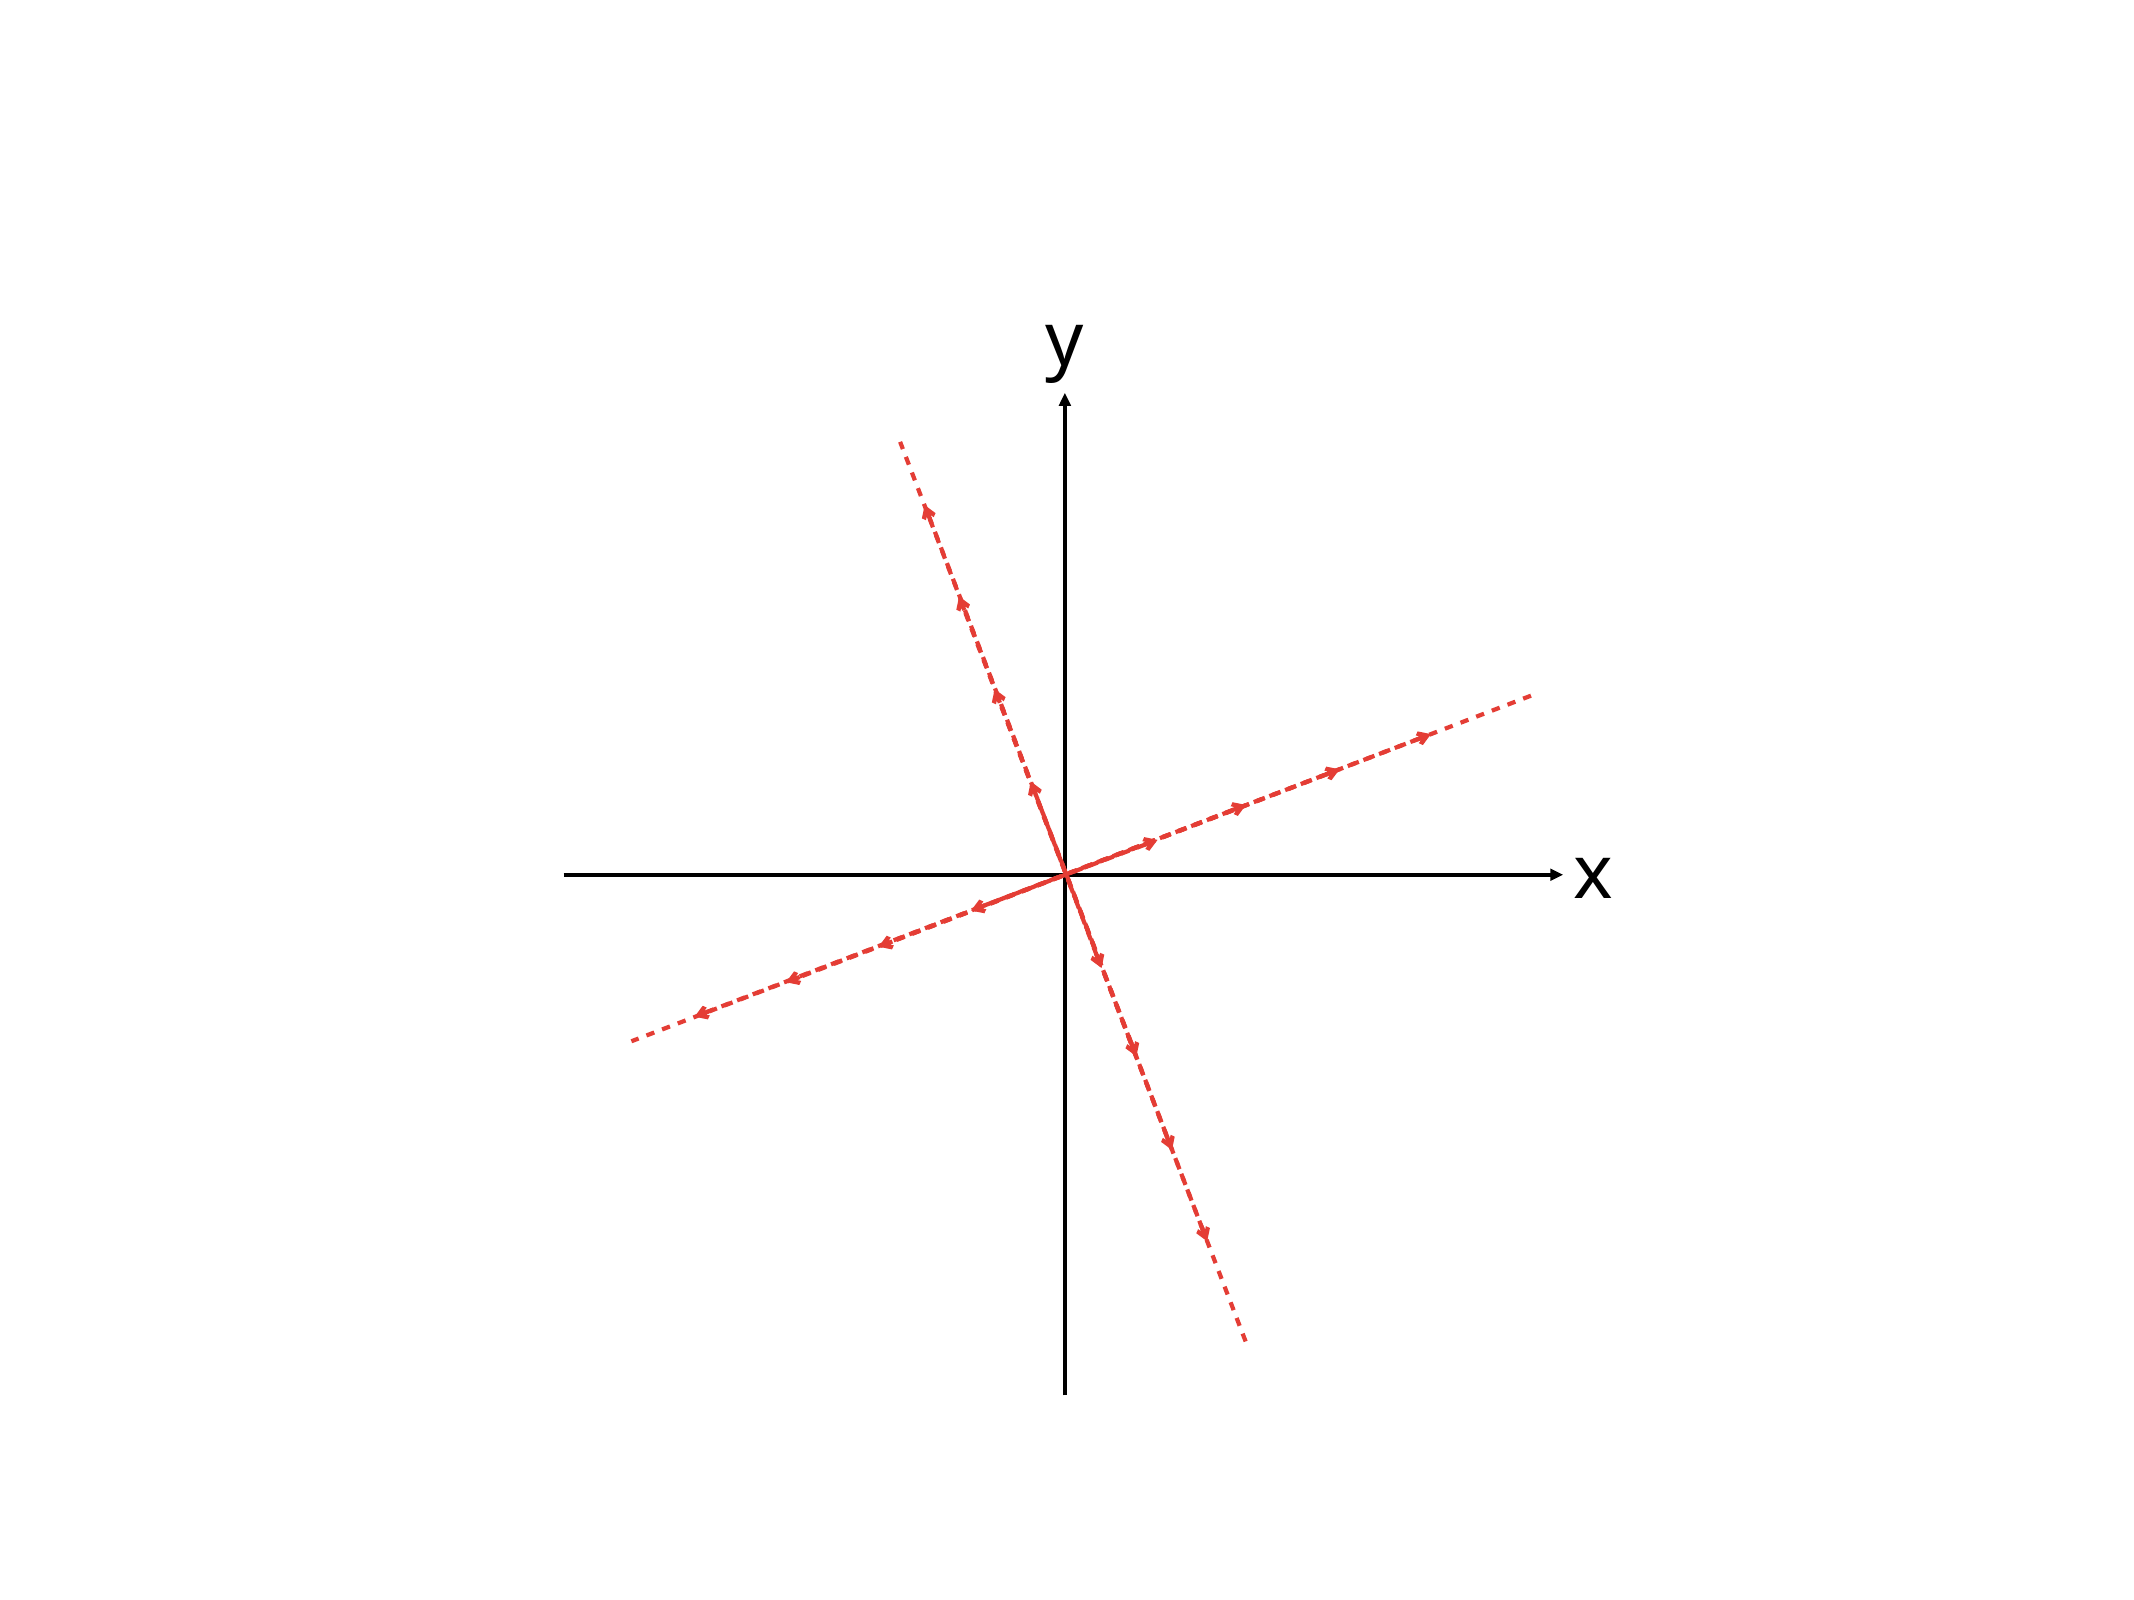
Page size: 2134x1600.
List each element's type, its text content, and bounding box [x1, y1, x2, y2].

text_box y [1037, 282, 1093, 389]
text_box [908, 418, 1255, 1319]
text_box [1263, 868, 1563, 881]
text_box [1058, 393, 1072, 411]
text_box x [1565, 815, 1622, 922]
